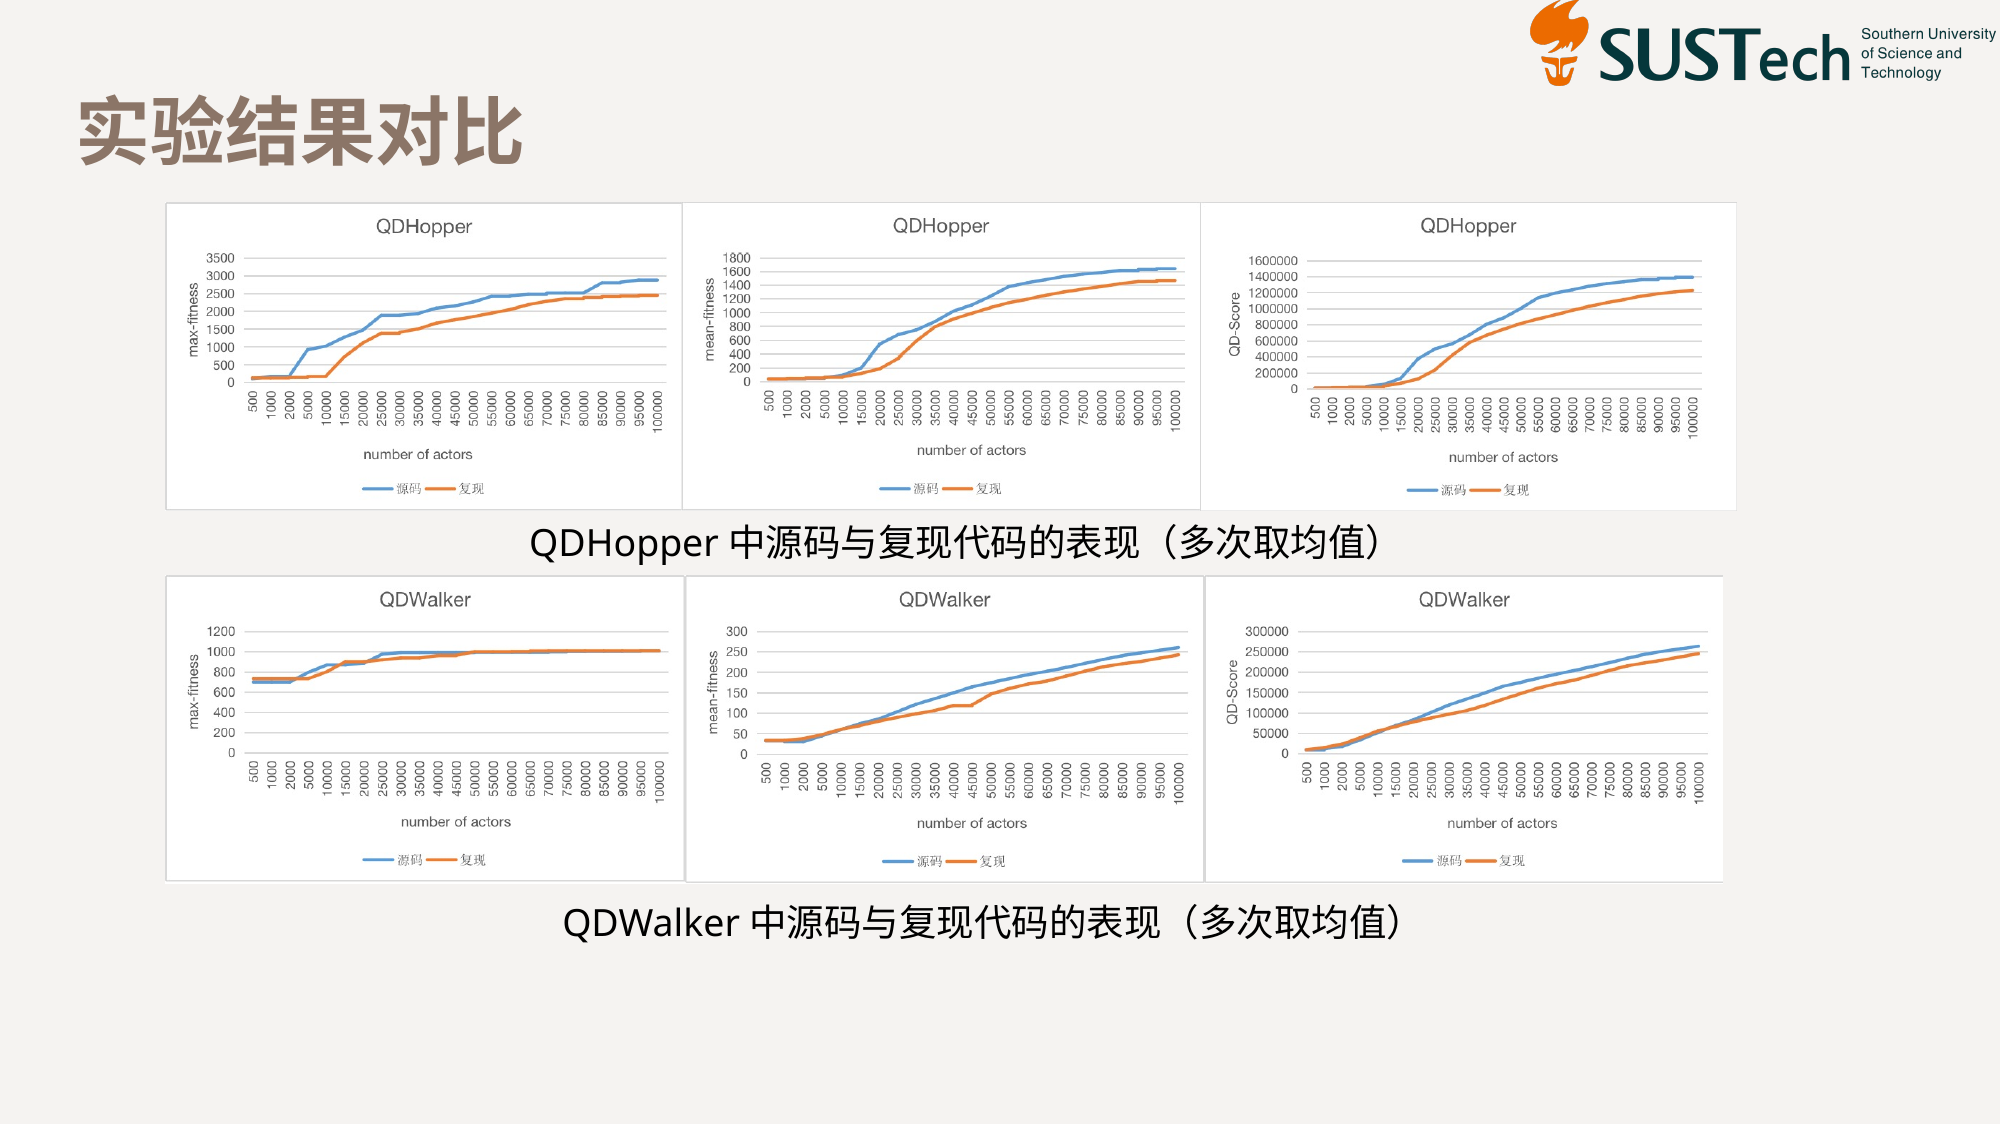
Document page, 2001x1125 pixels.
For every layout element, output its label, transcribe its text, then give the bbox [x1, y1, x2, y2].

text_box 实验结果对比 [60, 77, 1673, 182]
text_box QDWalker中源码与复现代码的表现（多次取均值） [547, 891, 1548, 952]
picture [0, 0, 2001, 1125]
text_box QDHopper中源码与复现代码的表现（多次取均值） [514, 511, 1515, 572]
